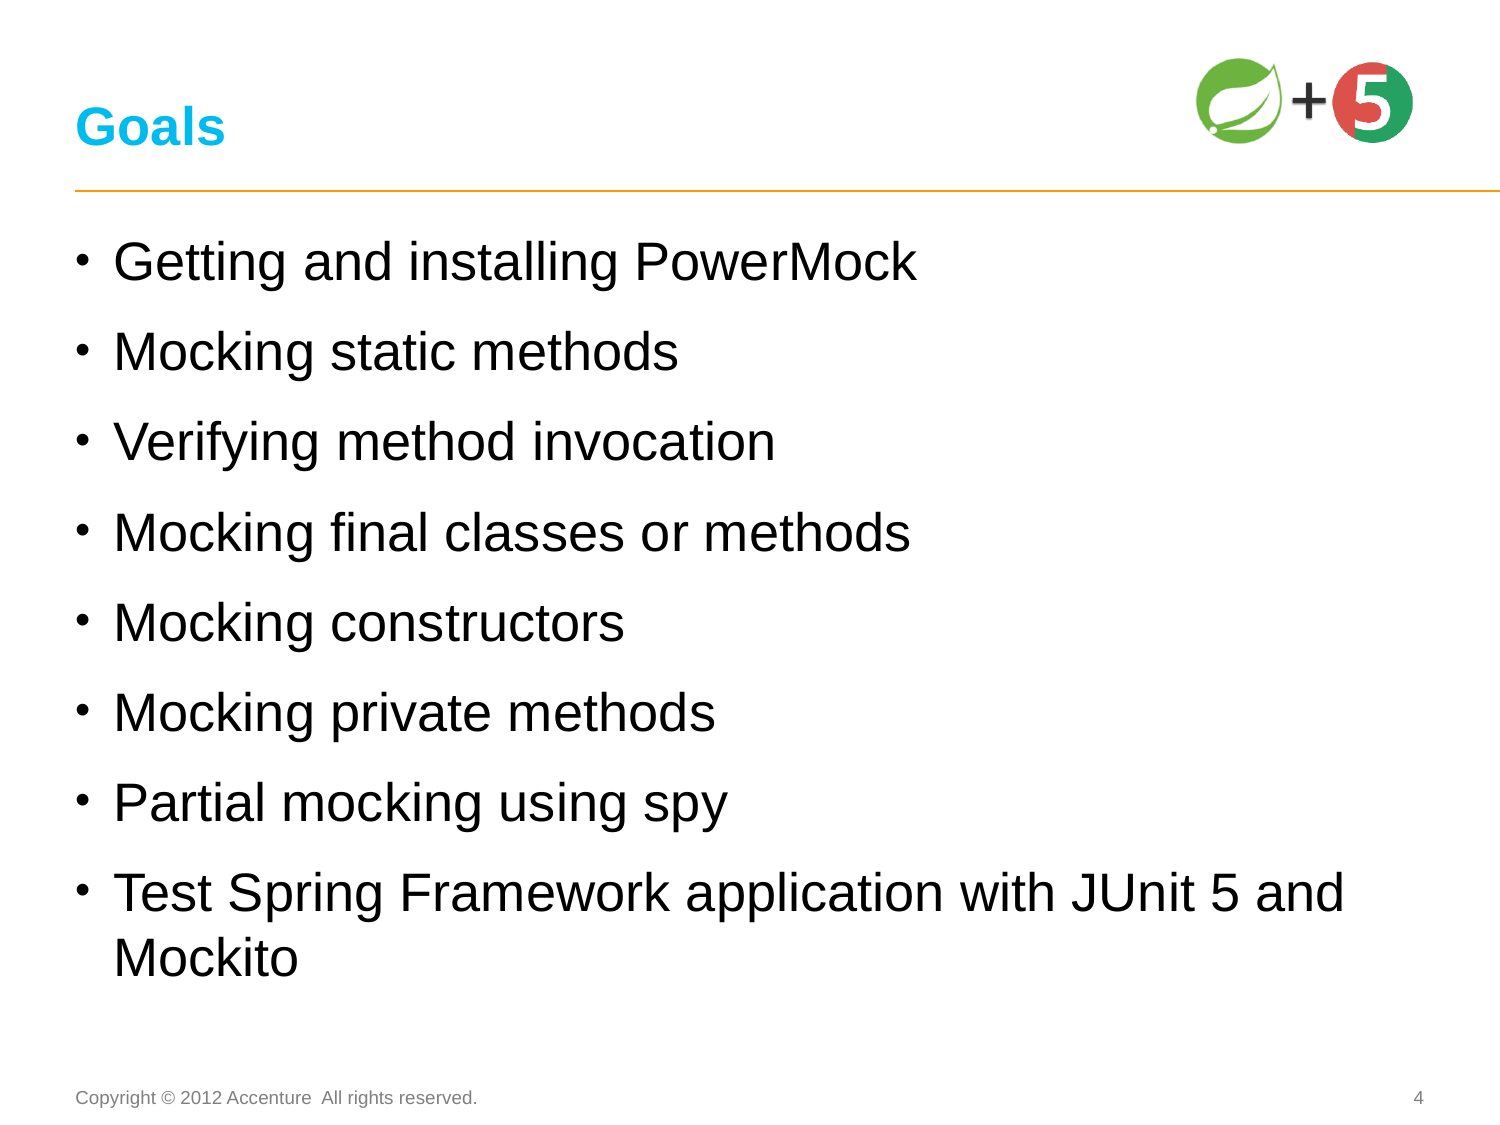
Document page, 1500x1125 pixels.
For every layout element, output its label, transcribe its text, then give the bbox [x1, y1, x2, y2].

list Getting and installing PowerMock Mocking static methods Verifying method invocation Mocking final classes or methods Mocking constructors Mocking private methods Partial mocking using spy Test Spring Framework application with JUnit 5 and Mockito [75, 226, 1425, 1018]
title Goals [75, 27, 1422, 157]
